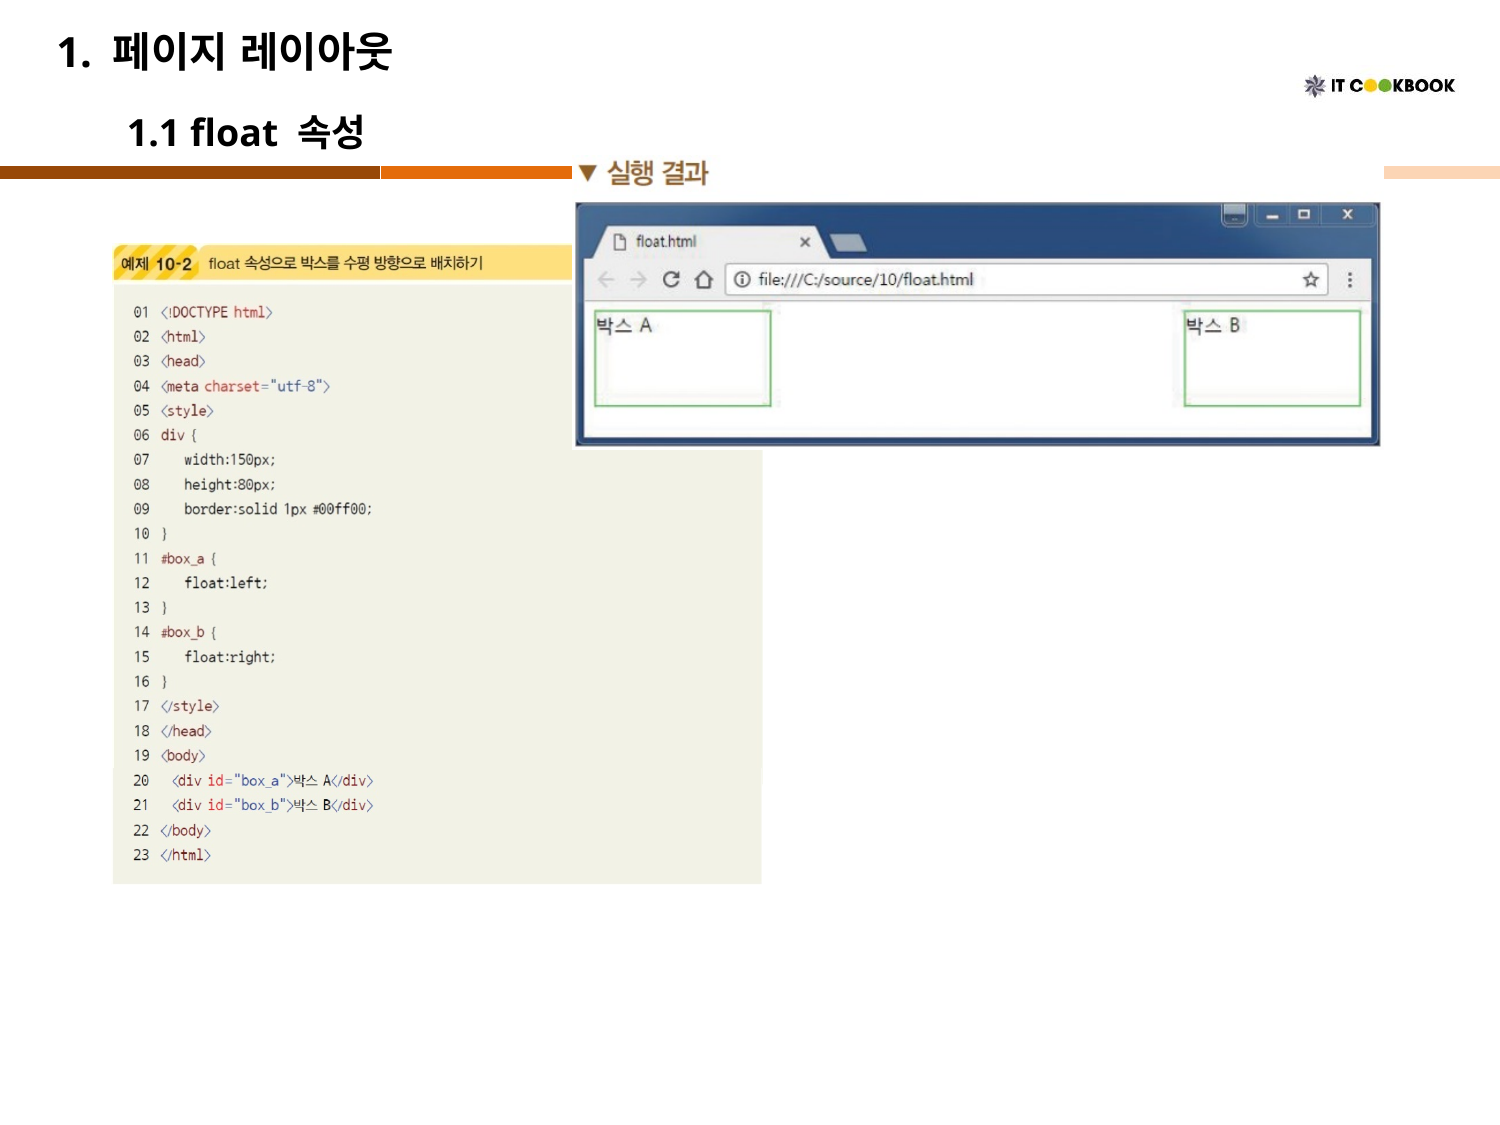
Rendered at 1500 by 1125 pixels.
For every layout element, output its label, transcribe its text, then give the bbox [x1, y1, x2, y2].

title 1. 페이지 레이아웃 [40, 16, 1282, 85]
text_box 1.1 float 속성 [112, 101, 892, 161]
picture [1296, 65, 1459, 103]
picture [111, 154, 1384, 886]
